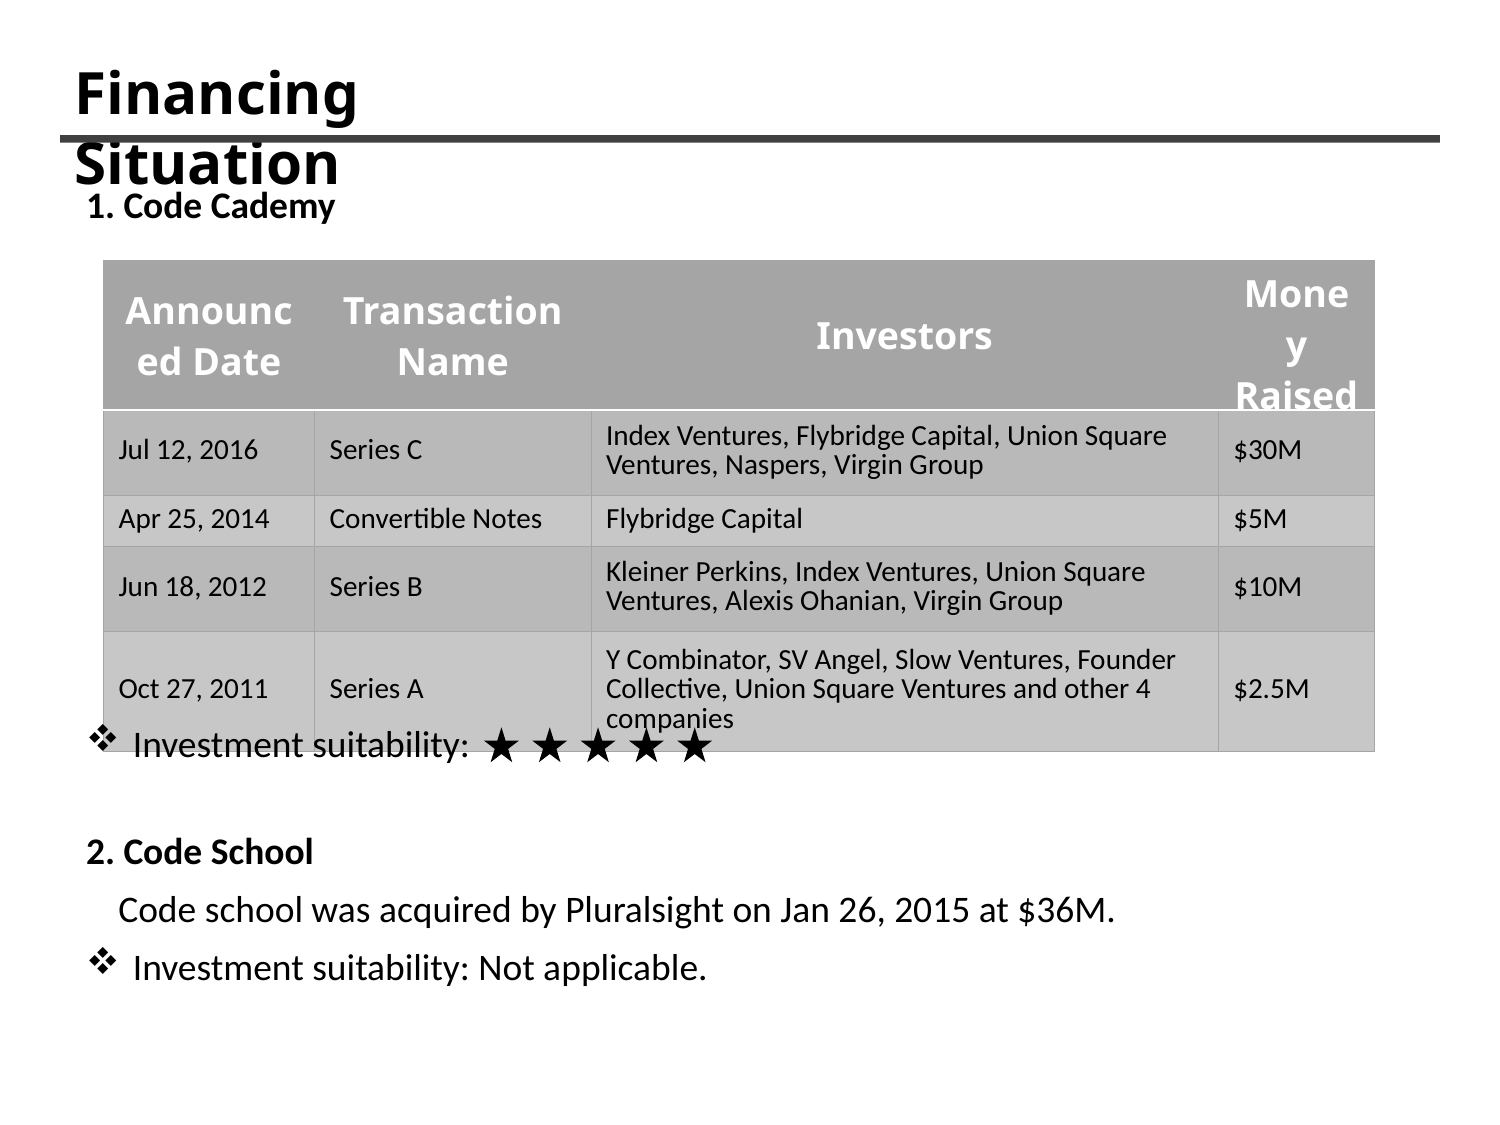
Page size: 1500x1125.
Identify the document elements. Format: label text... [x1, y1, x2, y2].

text_box Financing Situation [60, 48, 559, 134]
table_cell Series C [315, 411, 591, 495]
table_cell Convertible Notes [315, 496, 591, 546]
table_cell $30M [1219, 411, 1374, 495]
table_cell Flybridge Capital [592, 496, 1218, 546]
table_cell Y Combinator, SV Angel, Slow Ventures, Founder Collective, Union Square Ventures and other 4 companies [592, 632, 1218, 712]
text_box [674, 723, 716, 765]
text_box [529, 723, 571, 765]
table_header Announced Date [104, 261, 314, 409]
text_box [59, 134, 1441, 144]
table_header Money Raised [1219, 261, 1374, 409]
text_box Investment suitability: [71, 712, 1401, 773]
table_cell Series A [315, 632, 591, 712]
table_cell $5M [1219, 496, 1374, 546]
text_box [577, 723, 619, 765]
table_header Investors [592, 261, 1218, 409]
table_cell Apr 25, 2014 [104, 496, 314, 546]
text_box Investment suitability: Not applicable. [71, 935, 1401, 996]
table_header Transaction Name [315, 261, 591, 409]
table_cell Jul 12, 2016 [104, 411, 314, 495]
table_cell Kleiner Perkins, Index Ventures, Union Square Ventures, Alexis Ohanian, Virgin Group [592, 547, 1218, 631]
table_cell Series B [315, 547, 591, 631]
text_box Financing Situation [60, 144, 559, 204]
table_cell $2.5M [1219, 632, 1374, 712]
table_cell $10M [1219, 547, 1374, 631]
table_cell Index Ventures, Flybridge Capital, Union Square Ventures, Naspers, Virgin Group [592, 411, 1218, 495]
text_box [480, 723, 522, 765]
table_cell Oct 27, 2011 [104, 632, 314, 712]
text_box [625, 723, 667, 765]
text_box 2. Code School [71, 819, 383, 880]
text_box 1. Code Cademy [71, 204, 383, 234]
table_cell Jun 18, 2012 [104, 547, 314, 631]
text_box Code school was acquired by Pluralsight on Jan 26, 2015 at $36M. [103, 877, 1391, 935]
